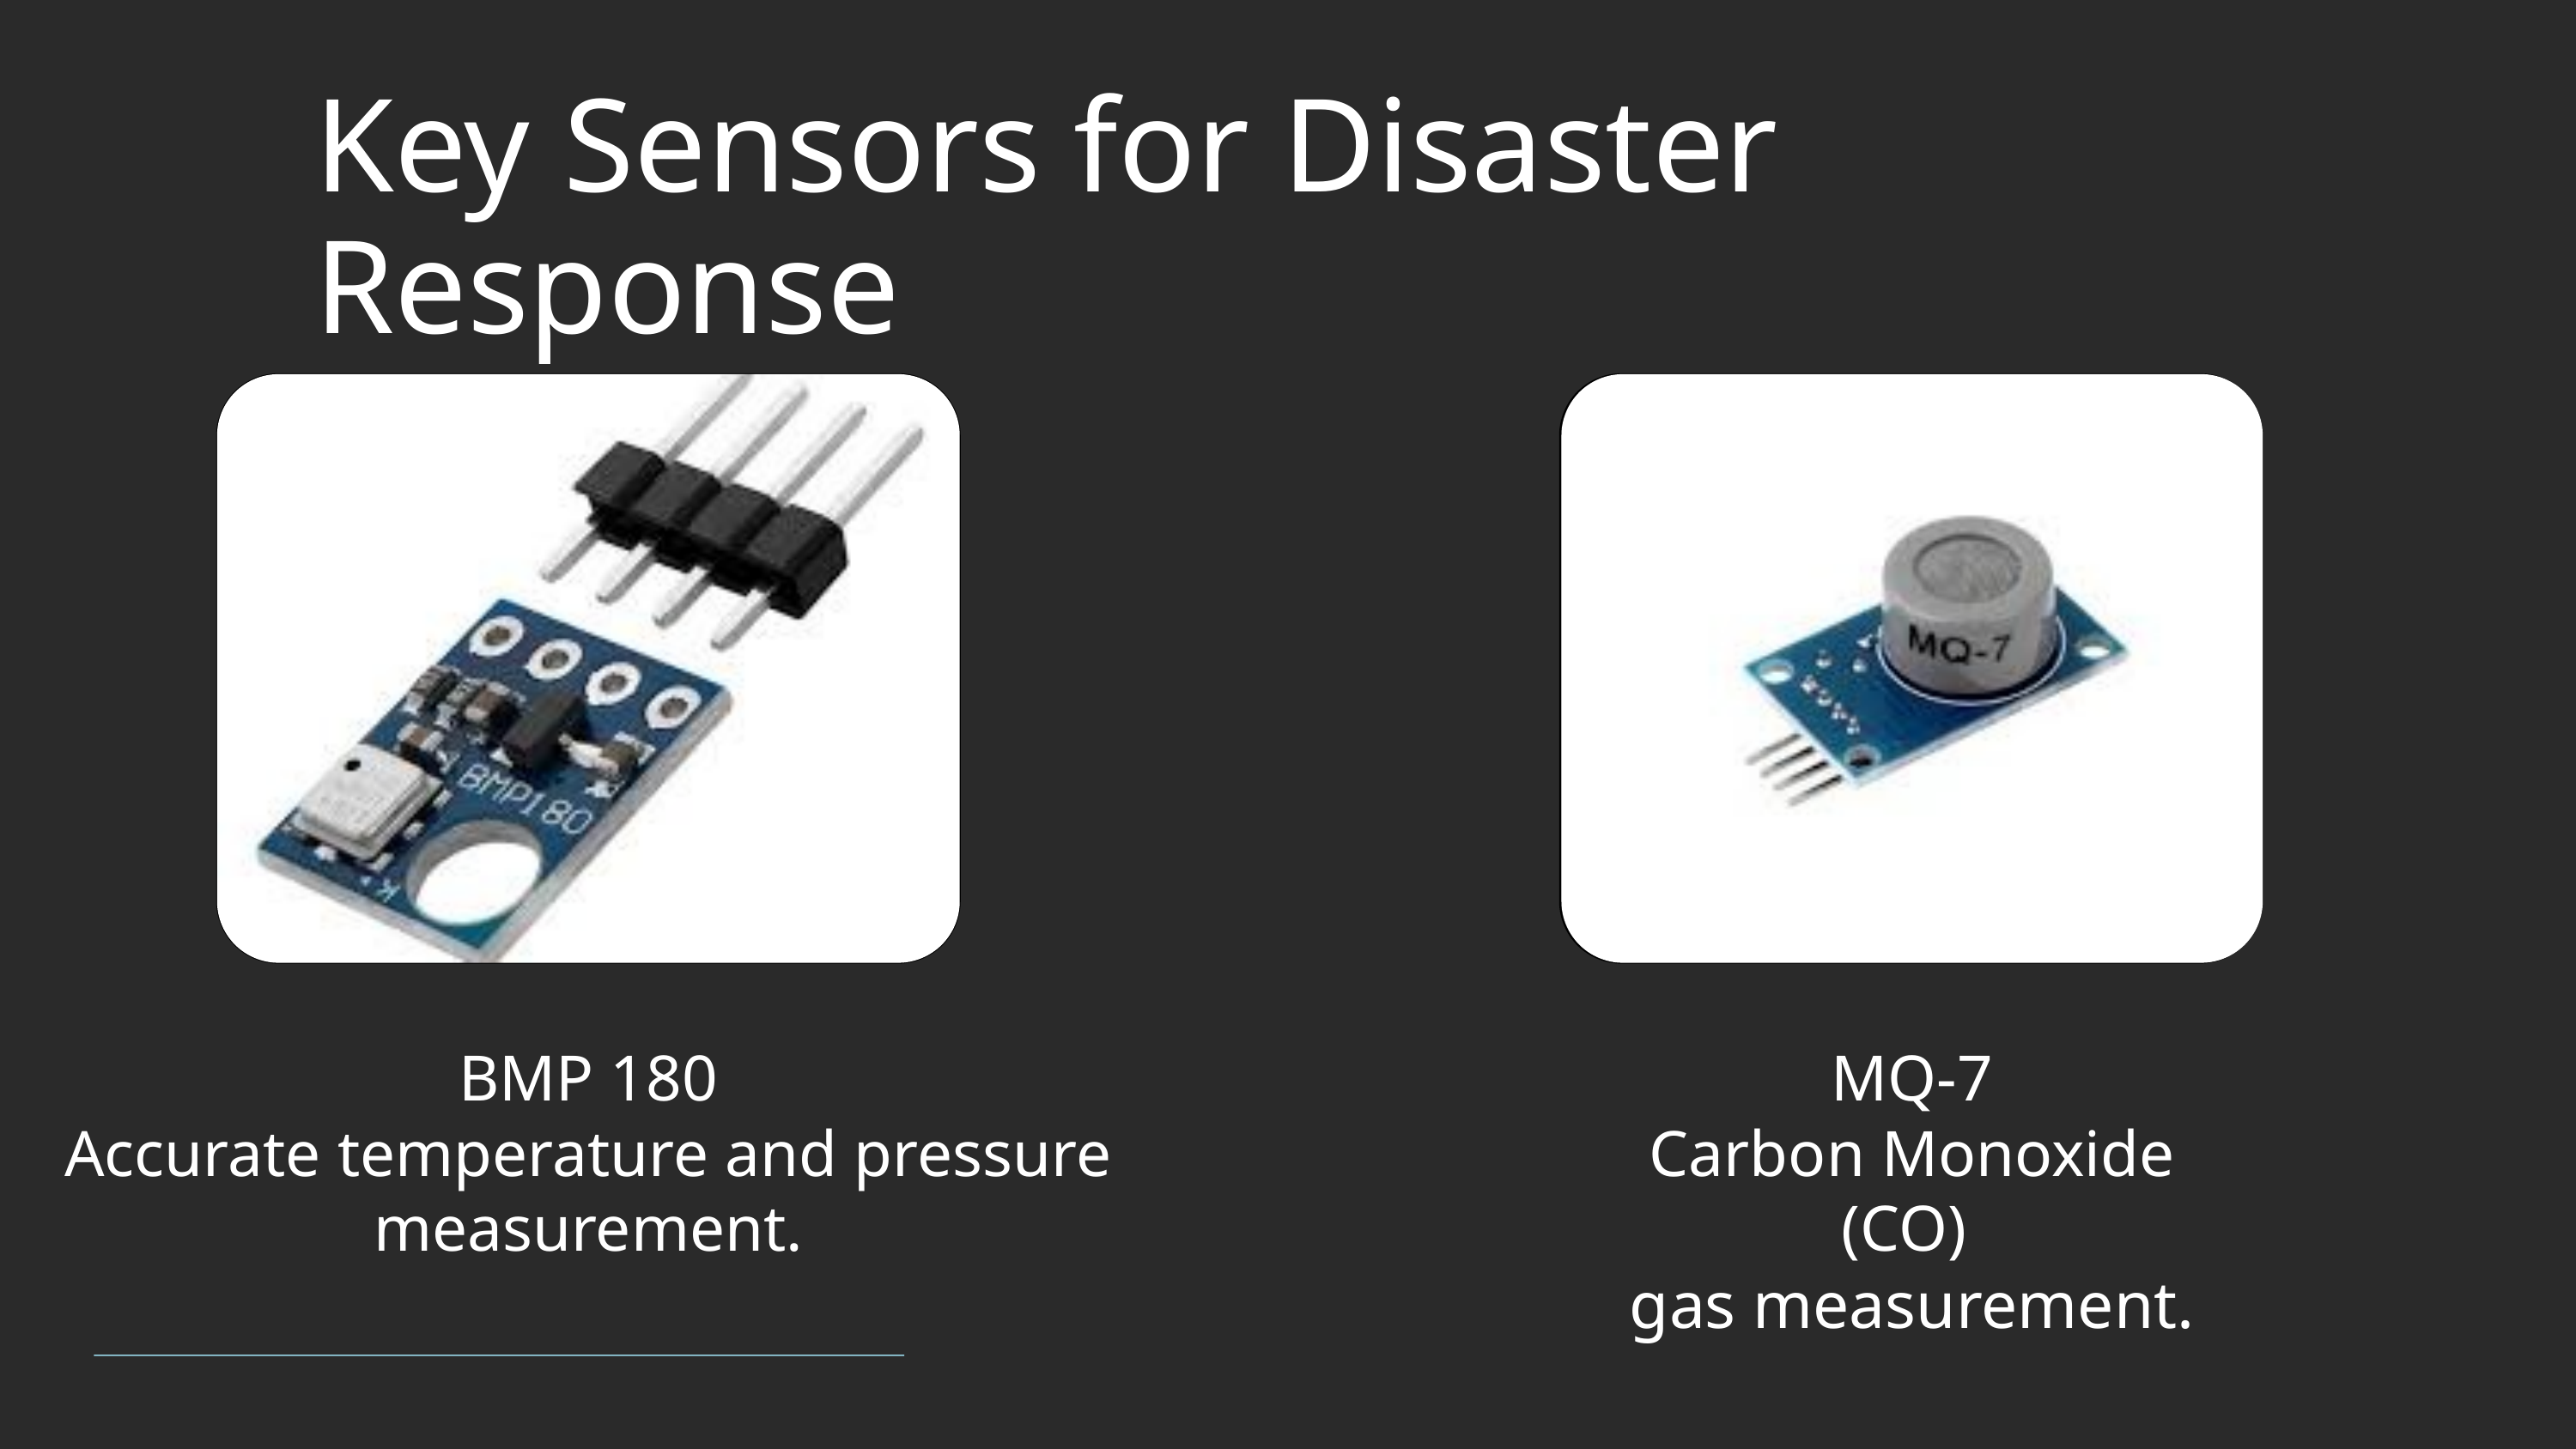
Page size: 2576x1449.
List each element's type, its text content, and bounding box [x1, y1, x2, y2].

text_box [1561, 373, 2263, 963]
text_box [216, 373, 960, 963]
text_box BMP 180 Accurate temperature and pressure measurement. [9, 1039, 1168, 1339]
text_box Key Sensors for Disaster Response [314, 76, 2262, 360]
text_box MQ-7 Carbon Monoxide (CO) gas measurement. [1619, 1039, 2204, 1416]
